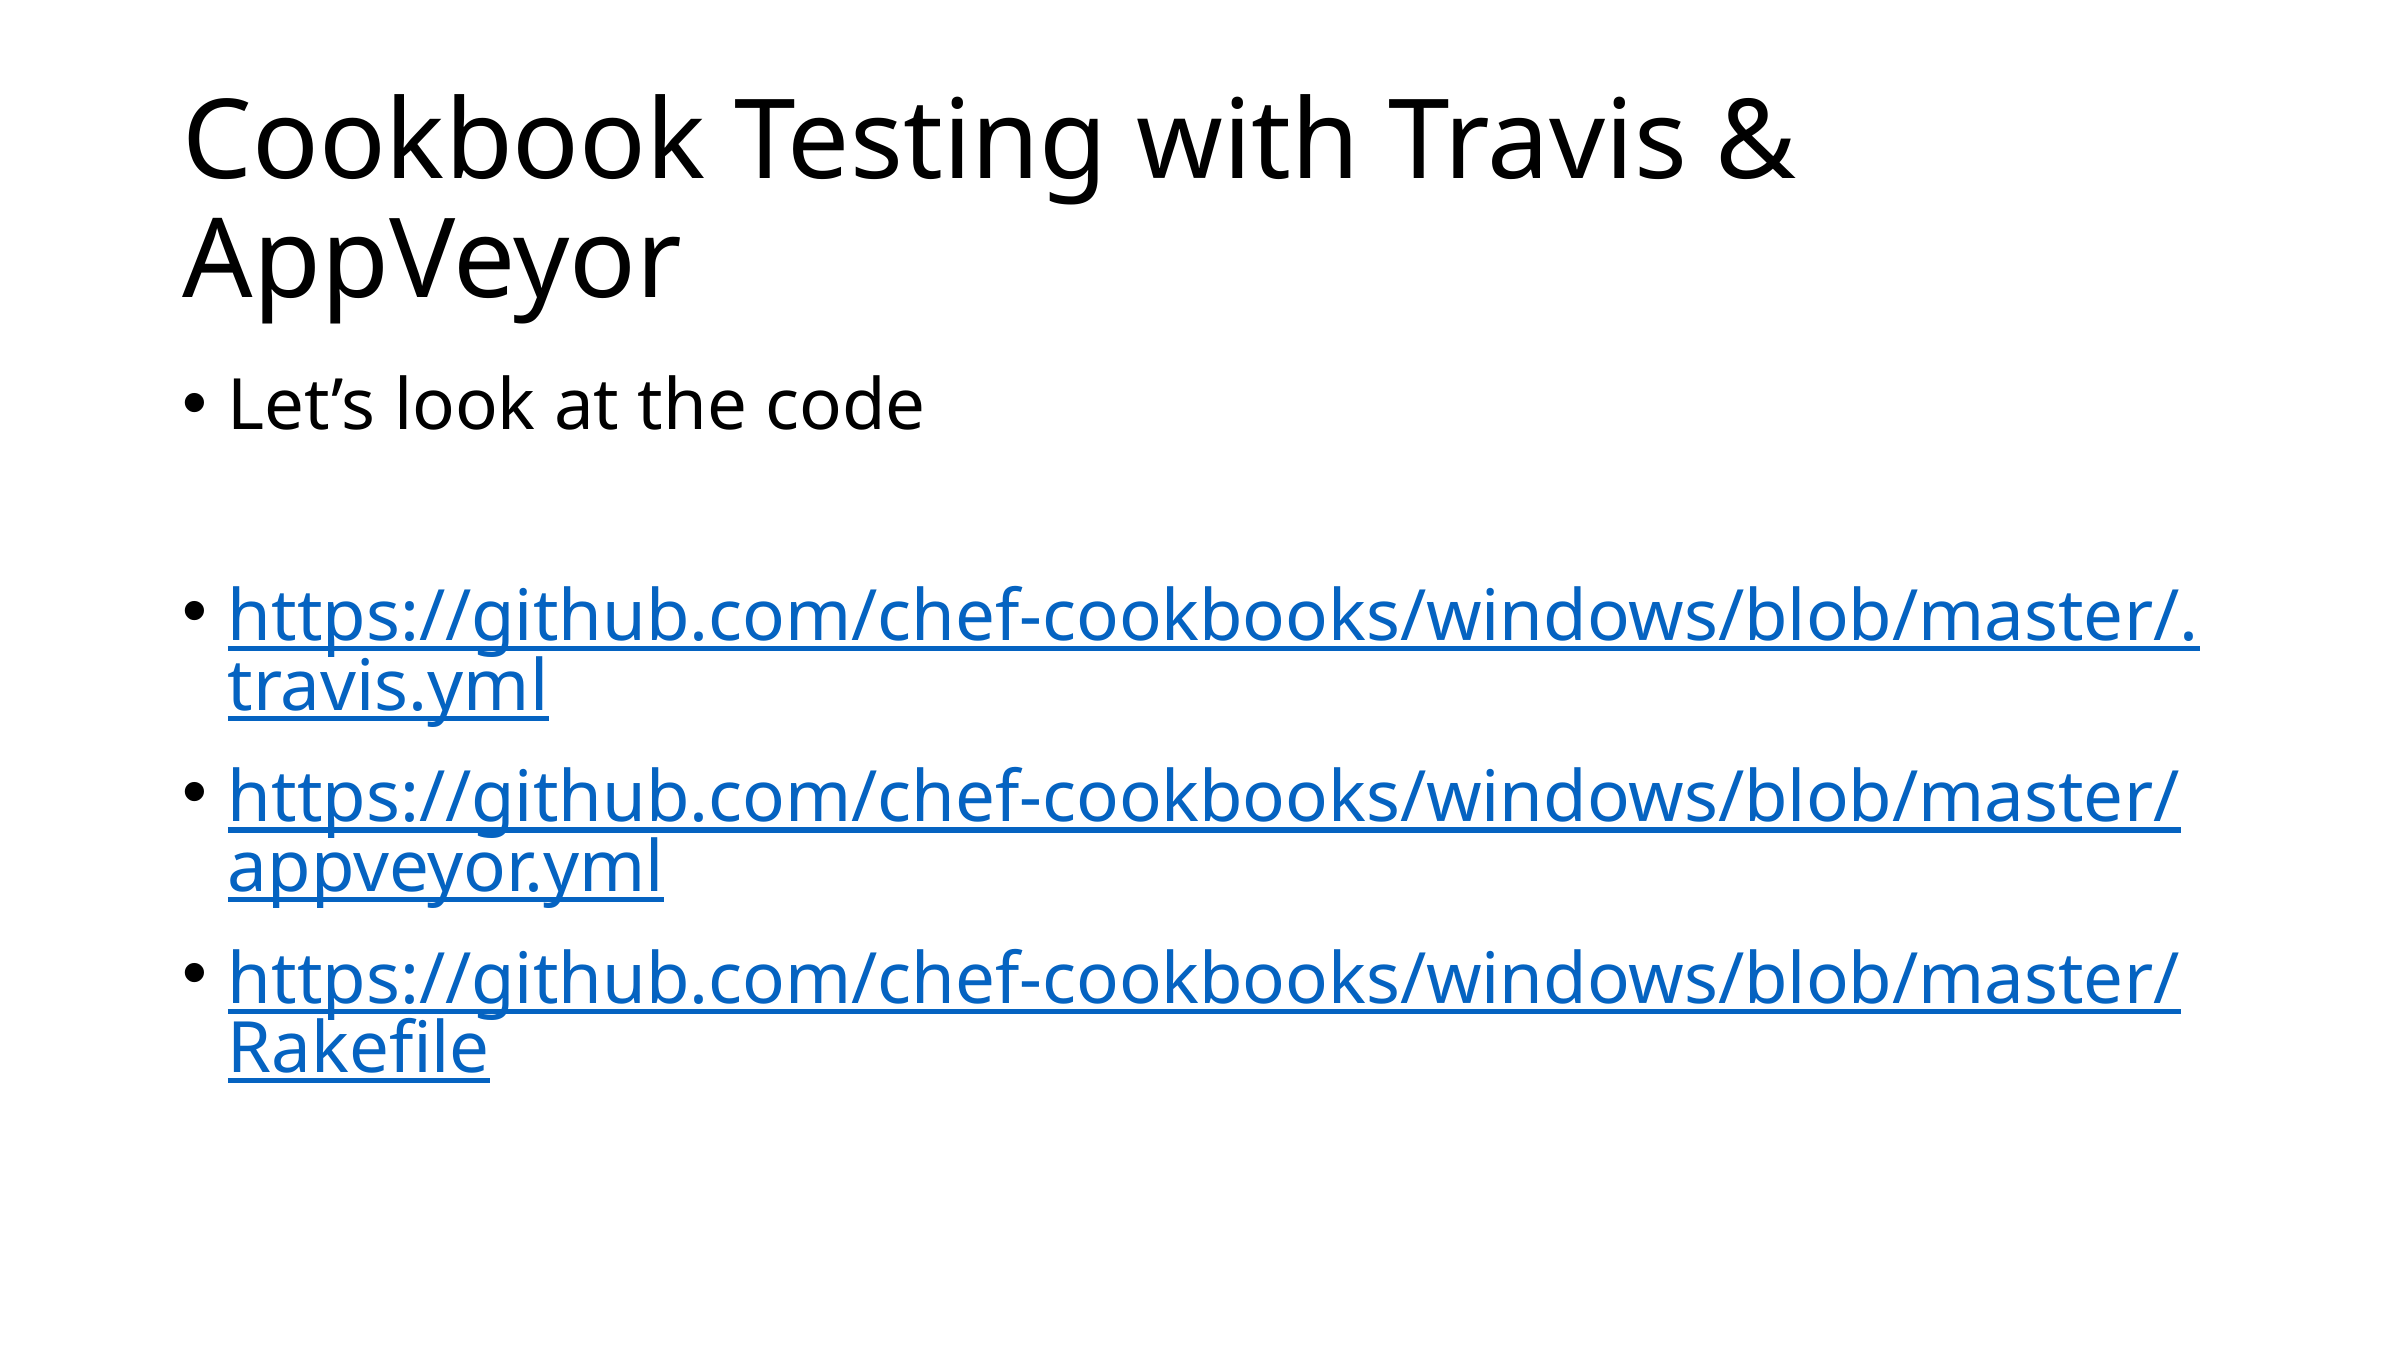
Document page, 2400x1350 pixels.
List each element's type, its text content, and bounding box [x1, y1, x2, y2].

list Let’s look at the code https://github.com/chef-cookbooks/windows/blob/master/.travis.yml https://github.com/chef-cookbooks/windows/blob/master/appveyor.yml https://github.com/chef-cookbooks/windows/blob/master/Rakefile [165, 359, 2235, 1216]
title Cookbook Testing with Travis & AppVeyor [165, 71, 2235, 333]
